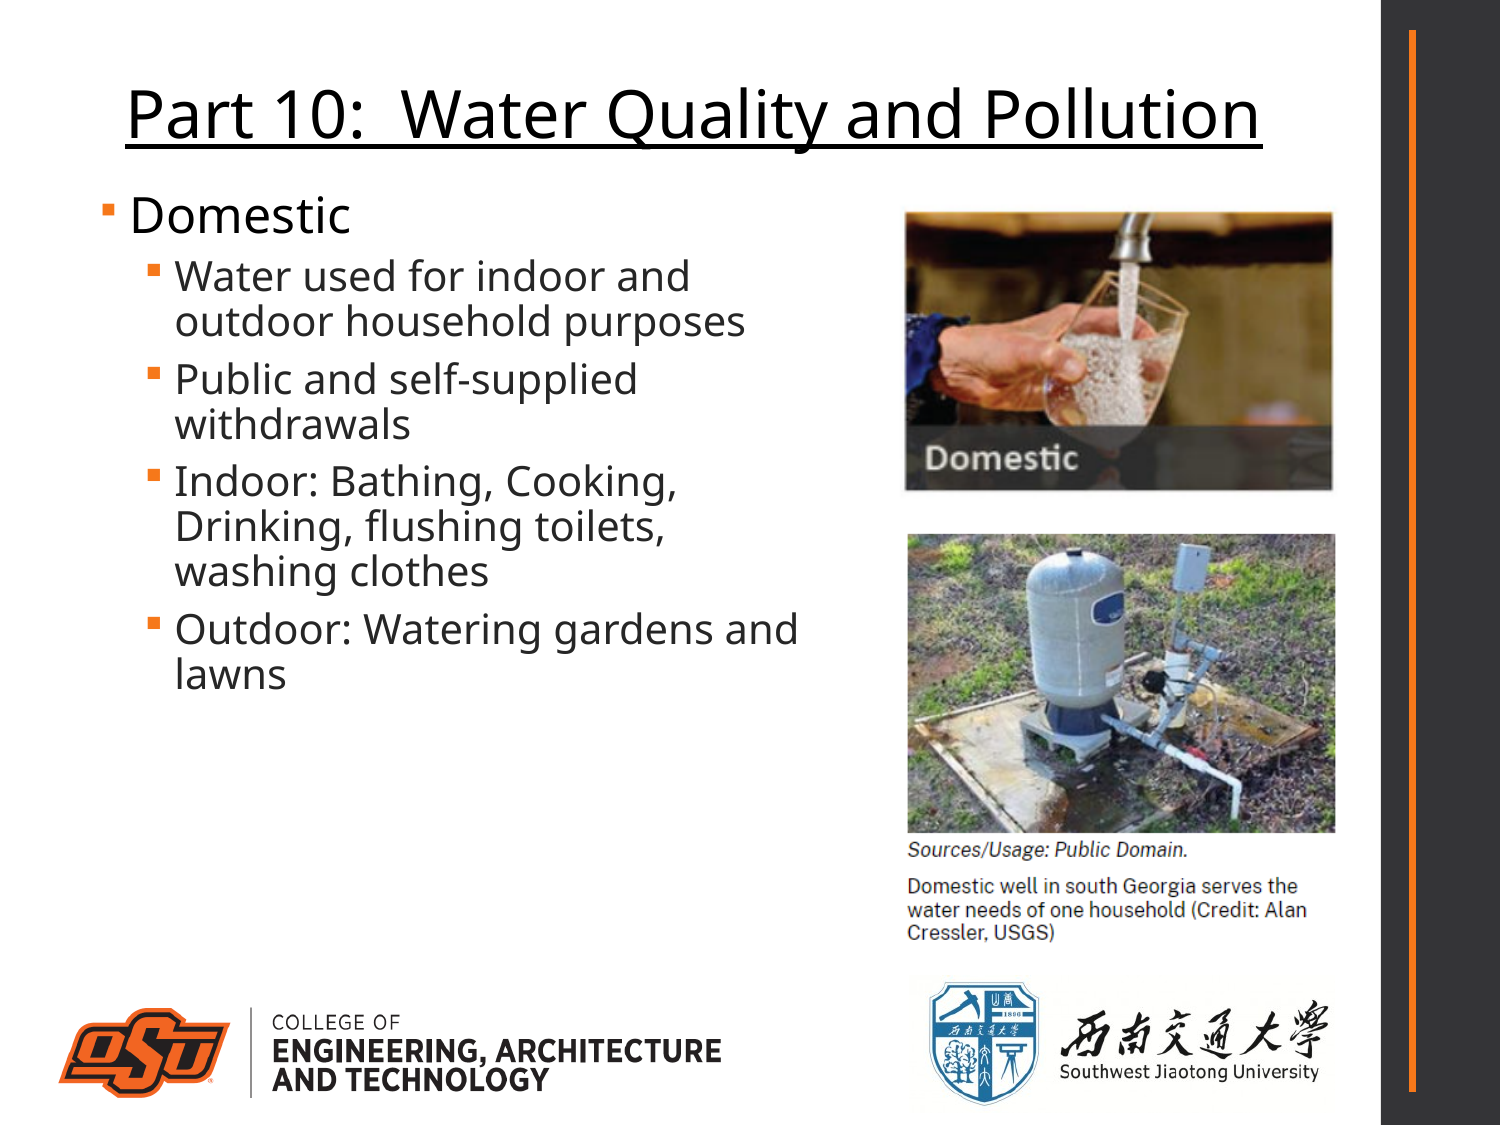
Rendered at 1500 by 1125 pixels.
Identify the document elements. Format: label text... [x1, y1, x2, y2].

picture [909, 974, 1335, 1113]
picture [49, 1000, 726, 1117]
picture [899, 524, 1343, 951]
picture [899, 203, 1343, 501]
text_box Part 10: Water Quality and Pollution [110, 64, 1390, 292]
list Domestic Water used for indoor and outdoor household purposes Public and self-supplied withdrawals Indoor: Bathing, Cooking, Drinking, flushing toilets, washing clothes Outdoor: Watering gardens and lawns [84, 180, 853, 925]
